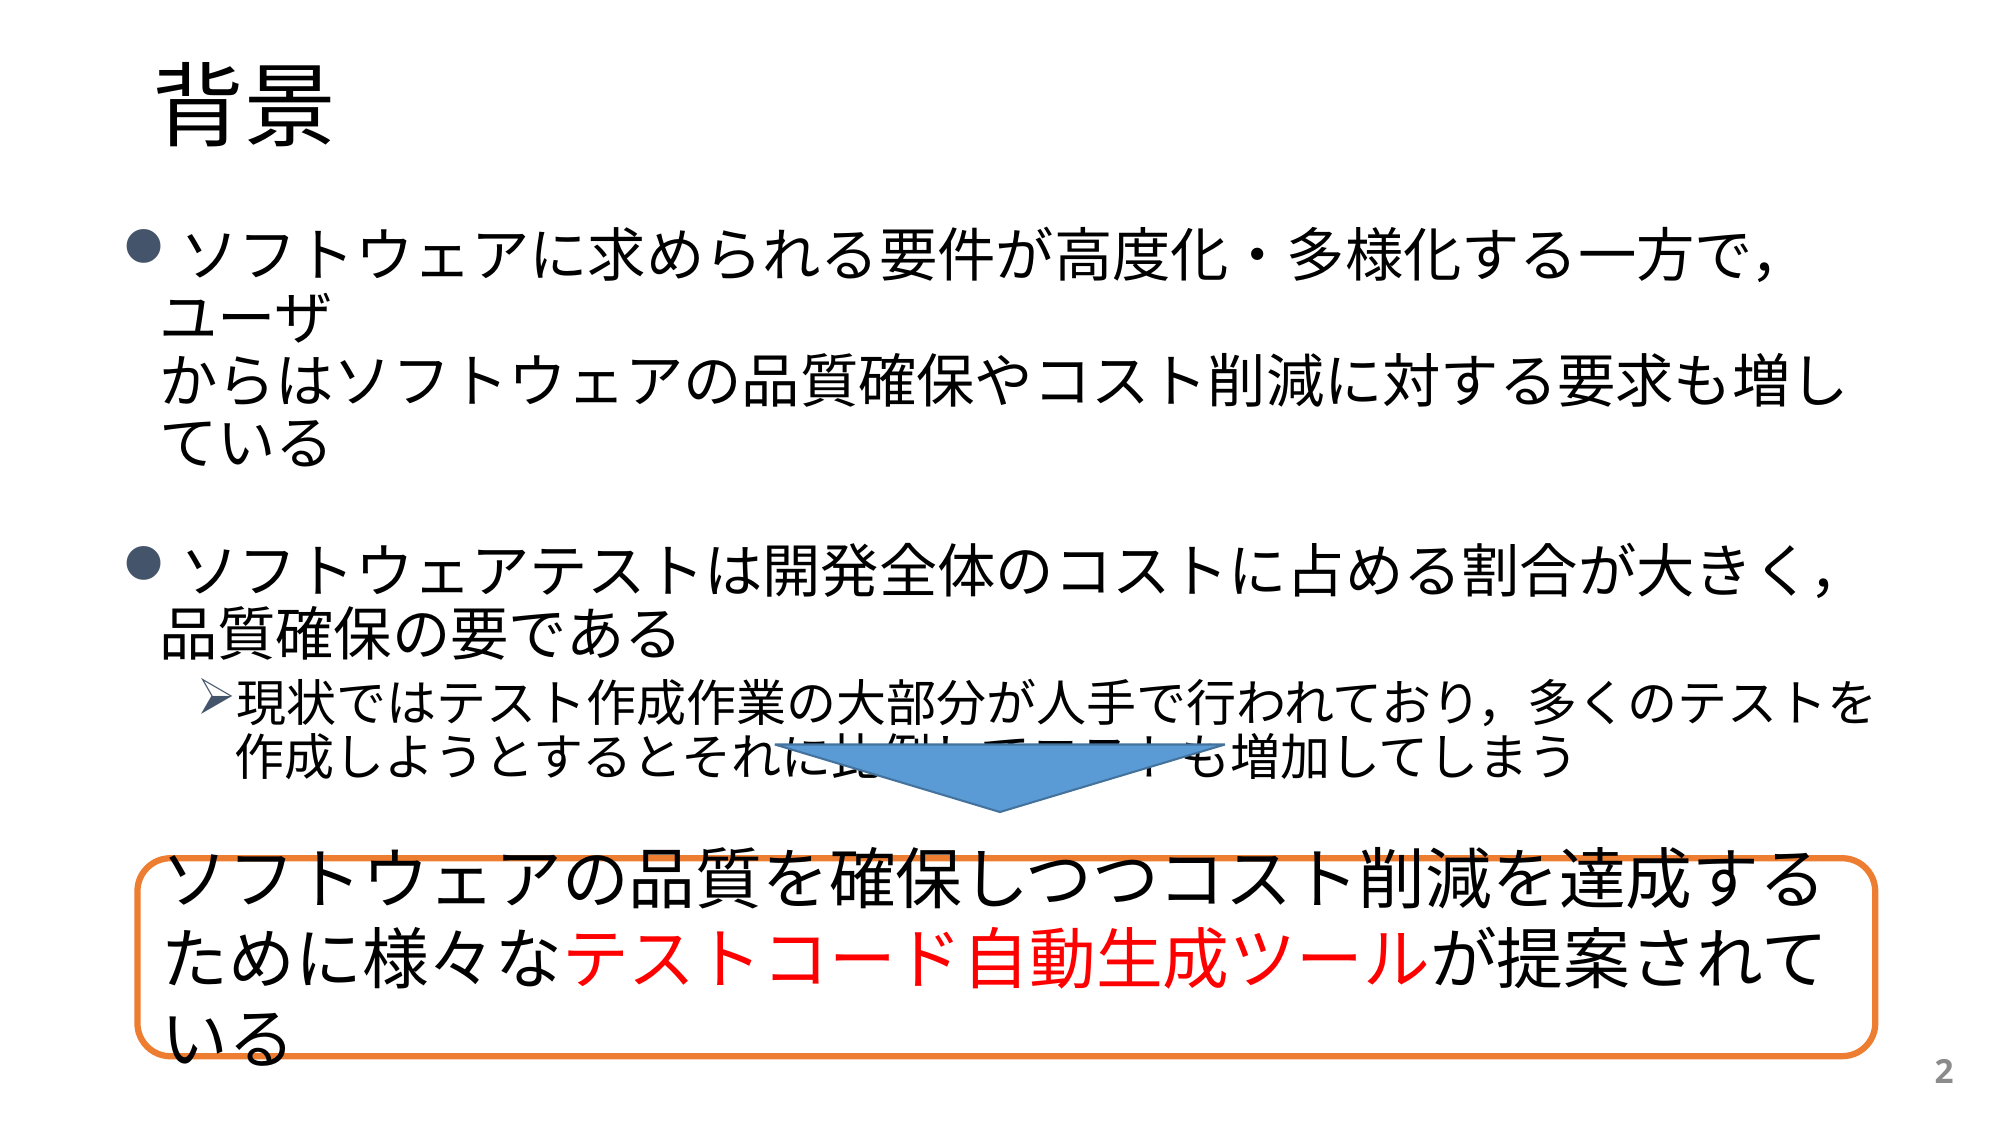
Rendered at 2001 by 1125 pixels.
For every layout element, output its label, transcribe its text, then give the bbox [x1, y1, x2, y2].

title 背景 [137, 1, 1863, 218]
text_box ソフトウェアの品質を確保しつつコスト削減を達成するために様々なテストコード自動生成ツールが提案されている [136, 857, 1877, 1058]
list ソフトウェアに求められる要件が高度化・多様化する一方で，ユーザ からはソフトウェアの品質確保やコスト削減に対する要求も増している ソフトウェアテストは開発全体のコストに占める割合が大きく，品質確保の要である 現状ではテスト作成作業の大部分が人手で行われており，多くのテストを作成しようとするとそれに比例してコストも増加してしまう [106, 218, 1906, 880]
text_box [774, 743, 1226, 814]
slide_number 2 [1518, 1042, 1969, 1103]
